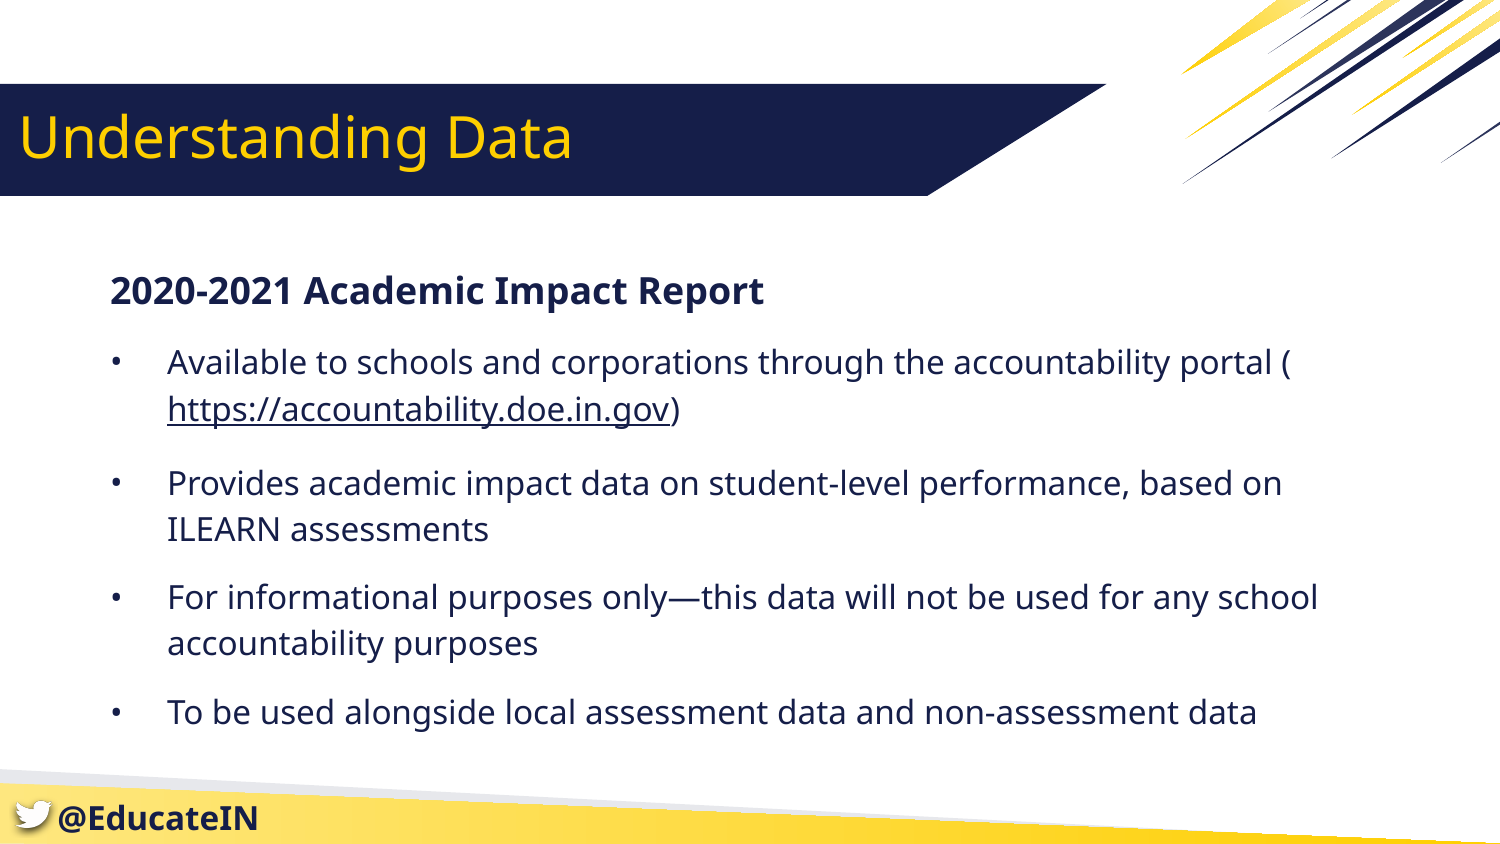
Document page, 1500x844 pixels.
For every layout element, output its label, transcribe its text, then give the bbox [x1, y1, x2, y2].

list 2020-2021 Academic Impact Report Available to schools and corporations through the accountability portal (https://accountability.doe.in.gov) Provides academic impact data on student-level performance, based on ILEARN assessments For informational purposes only—this data will not be used for any school accountability purposes To be used alongside local assessment data and non-assessment data [80, 249, 1419, 844]
title Understanding Data [18, 83, 976, 196]
picture [9, 795, 58, 838]
